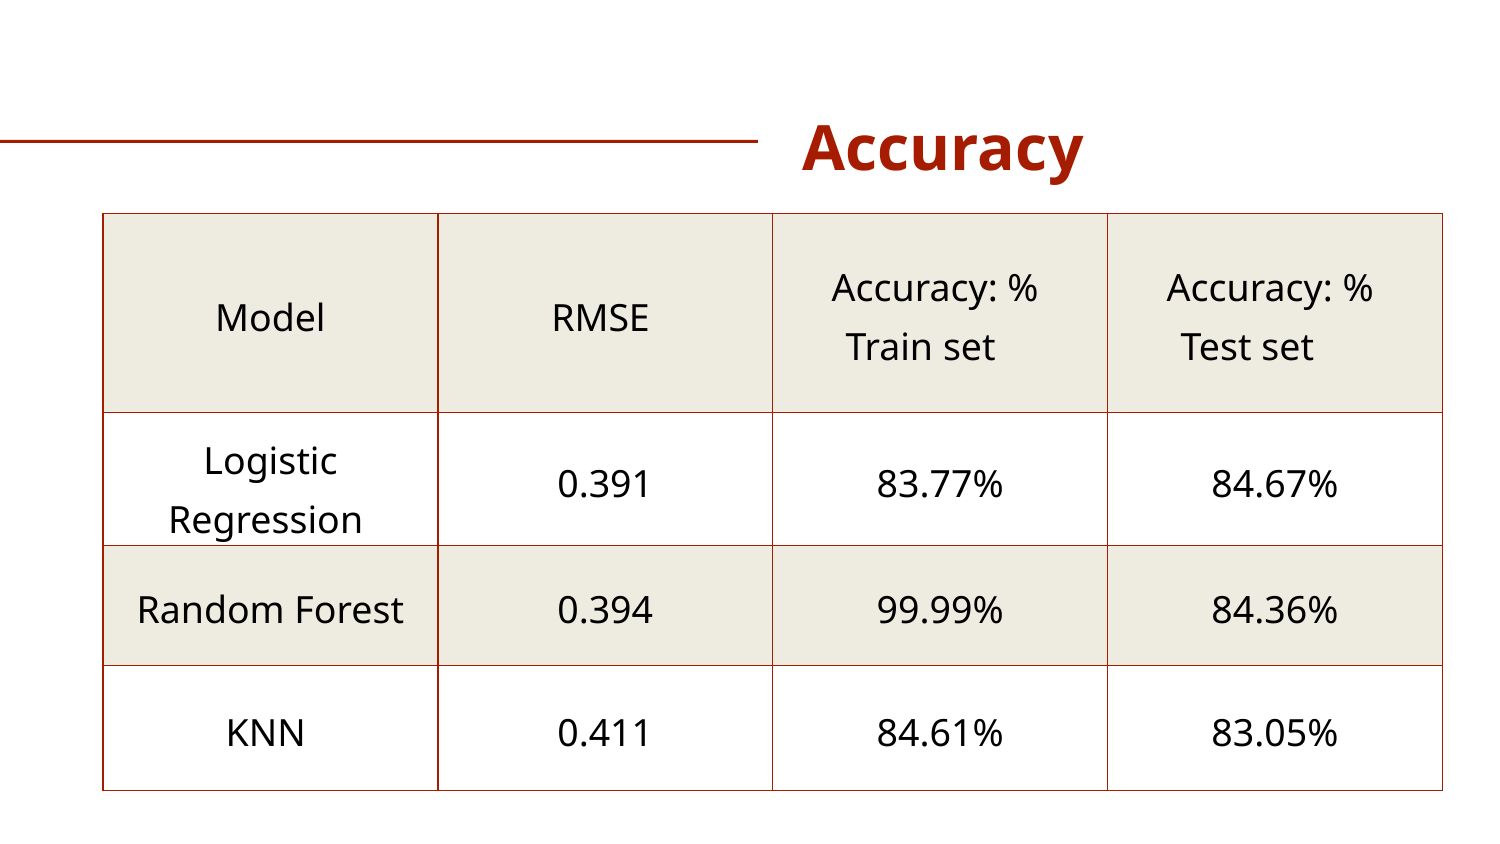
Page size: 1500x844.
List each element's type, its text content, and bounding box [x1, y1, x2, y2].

table_cell 84.36% [1108, 546, 1442, 665]
table_header Accuracy: % Train set [773, 214, 1107, 412]
table_cell 83.77% [773, 413, 1107, 545]
table_header RMSE [439, 214, 772, 412]
table_cell 99.99% [773, 546, 1107, 665]
text_box Accuracy [802, 93, 1500, 184]
table_cell 84.61% [773, 666, 1107, 790]
table_cell 0.391 [439, 413, 772, 545]
table_cell 0.411 [439, 666, 772, 790]
text_box [0, 139, 758, 143]
table_cell Random Forest [104, 546, 437, 665]
table_header Model [104, 214, 437, 412]
table_header Accuracy: % Test set [1108, 214, 1442, 412]
table_cell Logistic Regression [104, 413, 437, 545]
table_cell 84.67% [1108, 413, 1442, 545]
table_cell KNN [104, 666, 437, 790]
table_cell 0.394 [439, 546, 772, 665]
table_cell 83.05% [1108, 666, 1442, 790]
